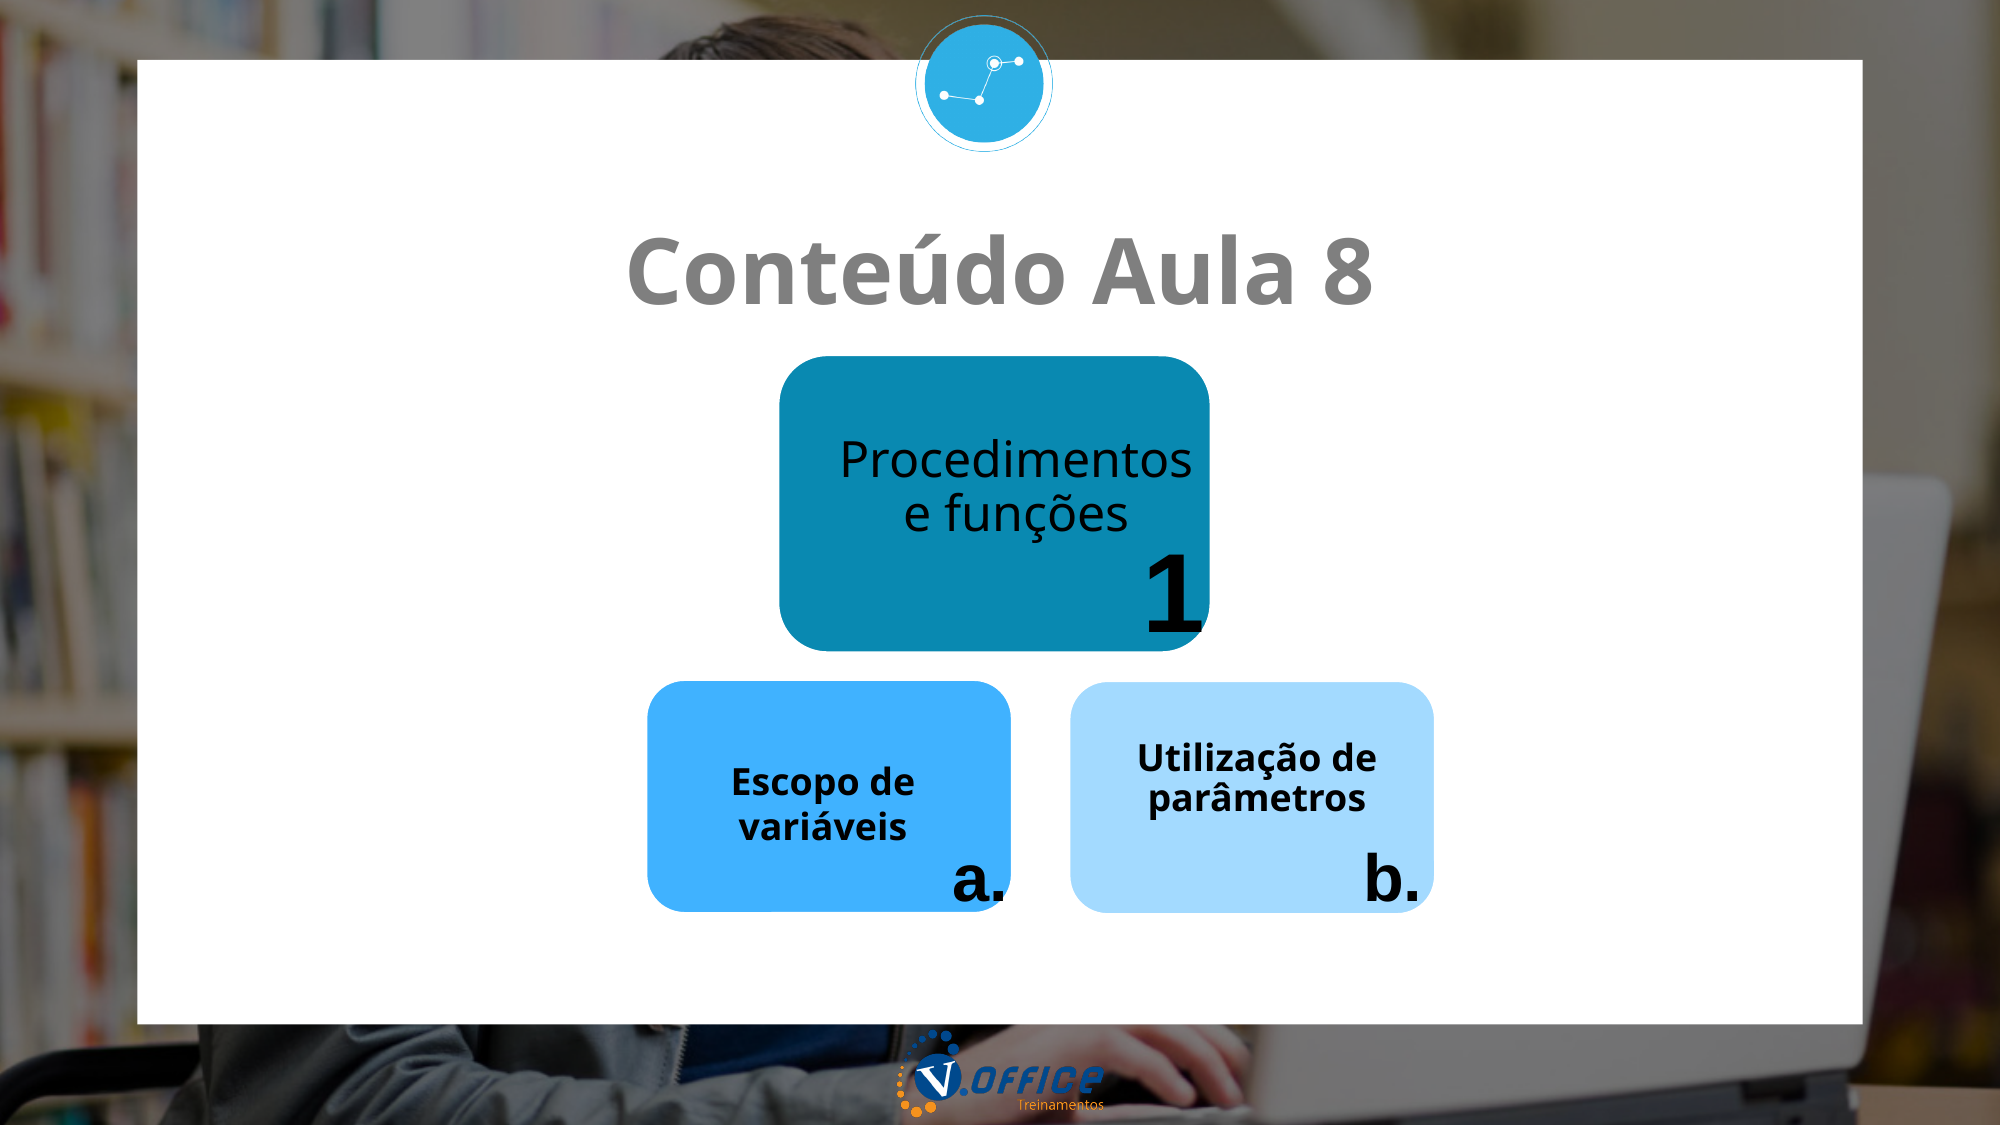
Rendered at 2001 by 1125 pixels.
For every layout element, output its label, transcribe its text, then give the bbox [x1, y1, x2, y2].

text_box Conteúdo Aula 8 [212, 161, 1788, 375]
picture [0, 0, 2000, 1125]
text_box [197, 353, 1537, 916]
